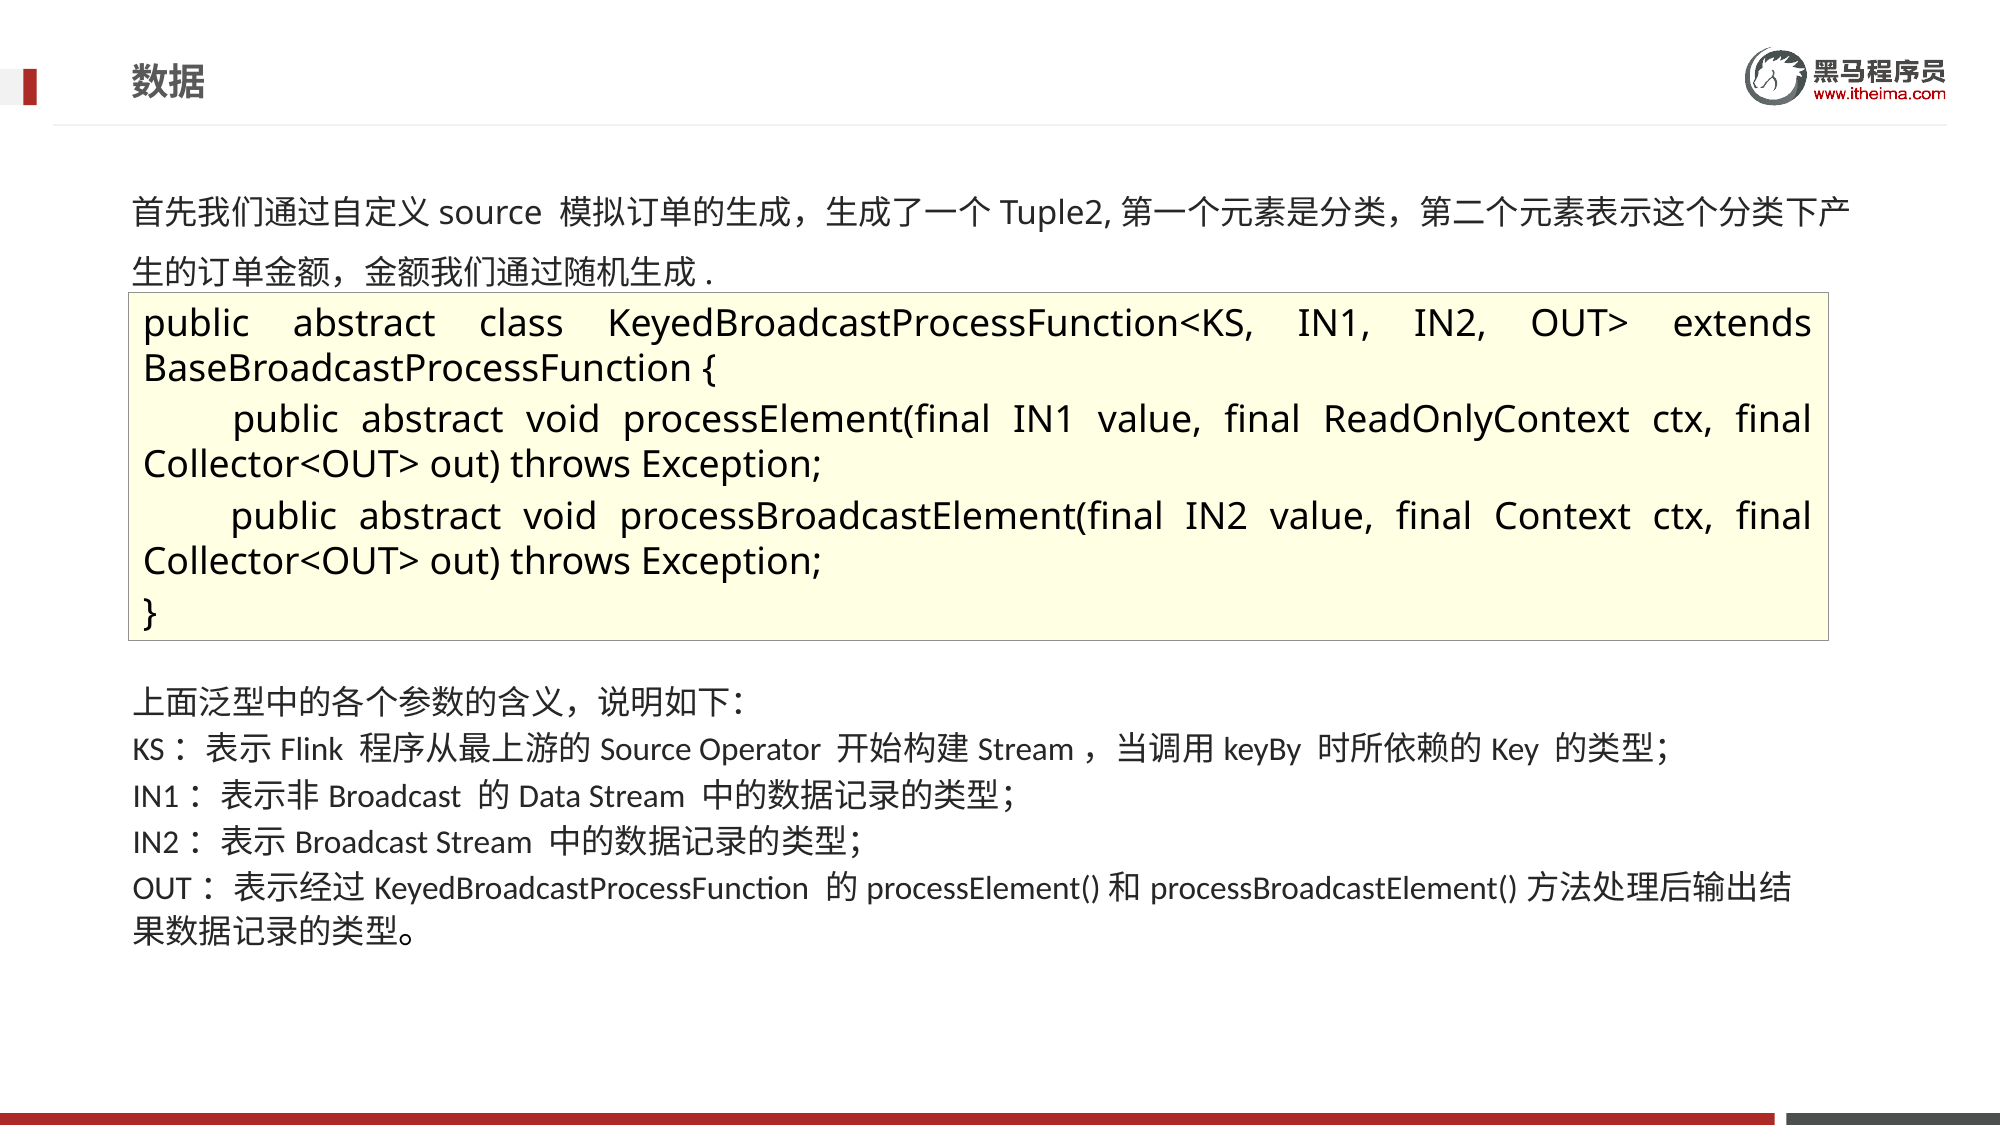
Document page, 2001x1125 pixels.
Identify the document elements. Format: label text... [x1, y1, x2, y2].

picture [1744, 46, 1946, 106]
text_box public abstract class KeyedBroadcastProcessFunction<KS, IN1, IN2, OUT> extends BaseBroadcastProcessFunction { public abstract void processElement(final IN1 value, final ReadOnlyContext ctx, final Collector<OUT> out) throws Exception; public abstract void processBroadcastElement(final IN2 value, final Context ctx, final Collector<OUT> out) throws Exception; } [128, 291, 1829, 641]
list 首先我们通过自定义source 模拟订单的生成，生成了一个Tuple2,第一个元素是分类，第二个元素表示这个分类下产生的订单金额，金额我们通过随机生成. [116, 164, 1872, 318]
text_box 上面泛型中的各个参数的含义，说明如下： KS：表示Flink 程序从最上游的Source Operator 开始构建Stream，当调用keyBy 时所依赖的Key 的类型； IN1：表示非Broadcast 的Data Stream 中的数据记录的类型； IN2：表示Broadcast Stream 中的数据记录的类型； OUT：表示经过KeyedBroadcastProcessFunction 的processElement()和processBroadcastElement()方法处理后输出结果数据记录的类型。 [117, 674, 1829, 959]
title 数据 [116, 38, 1556, 124]
